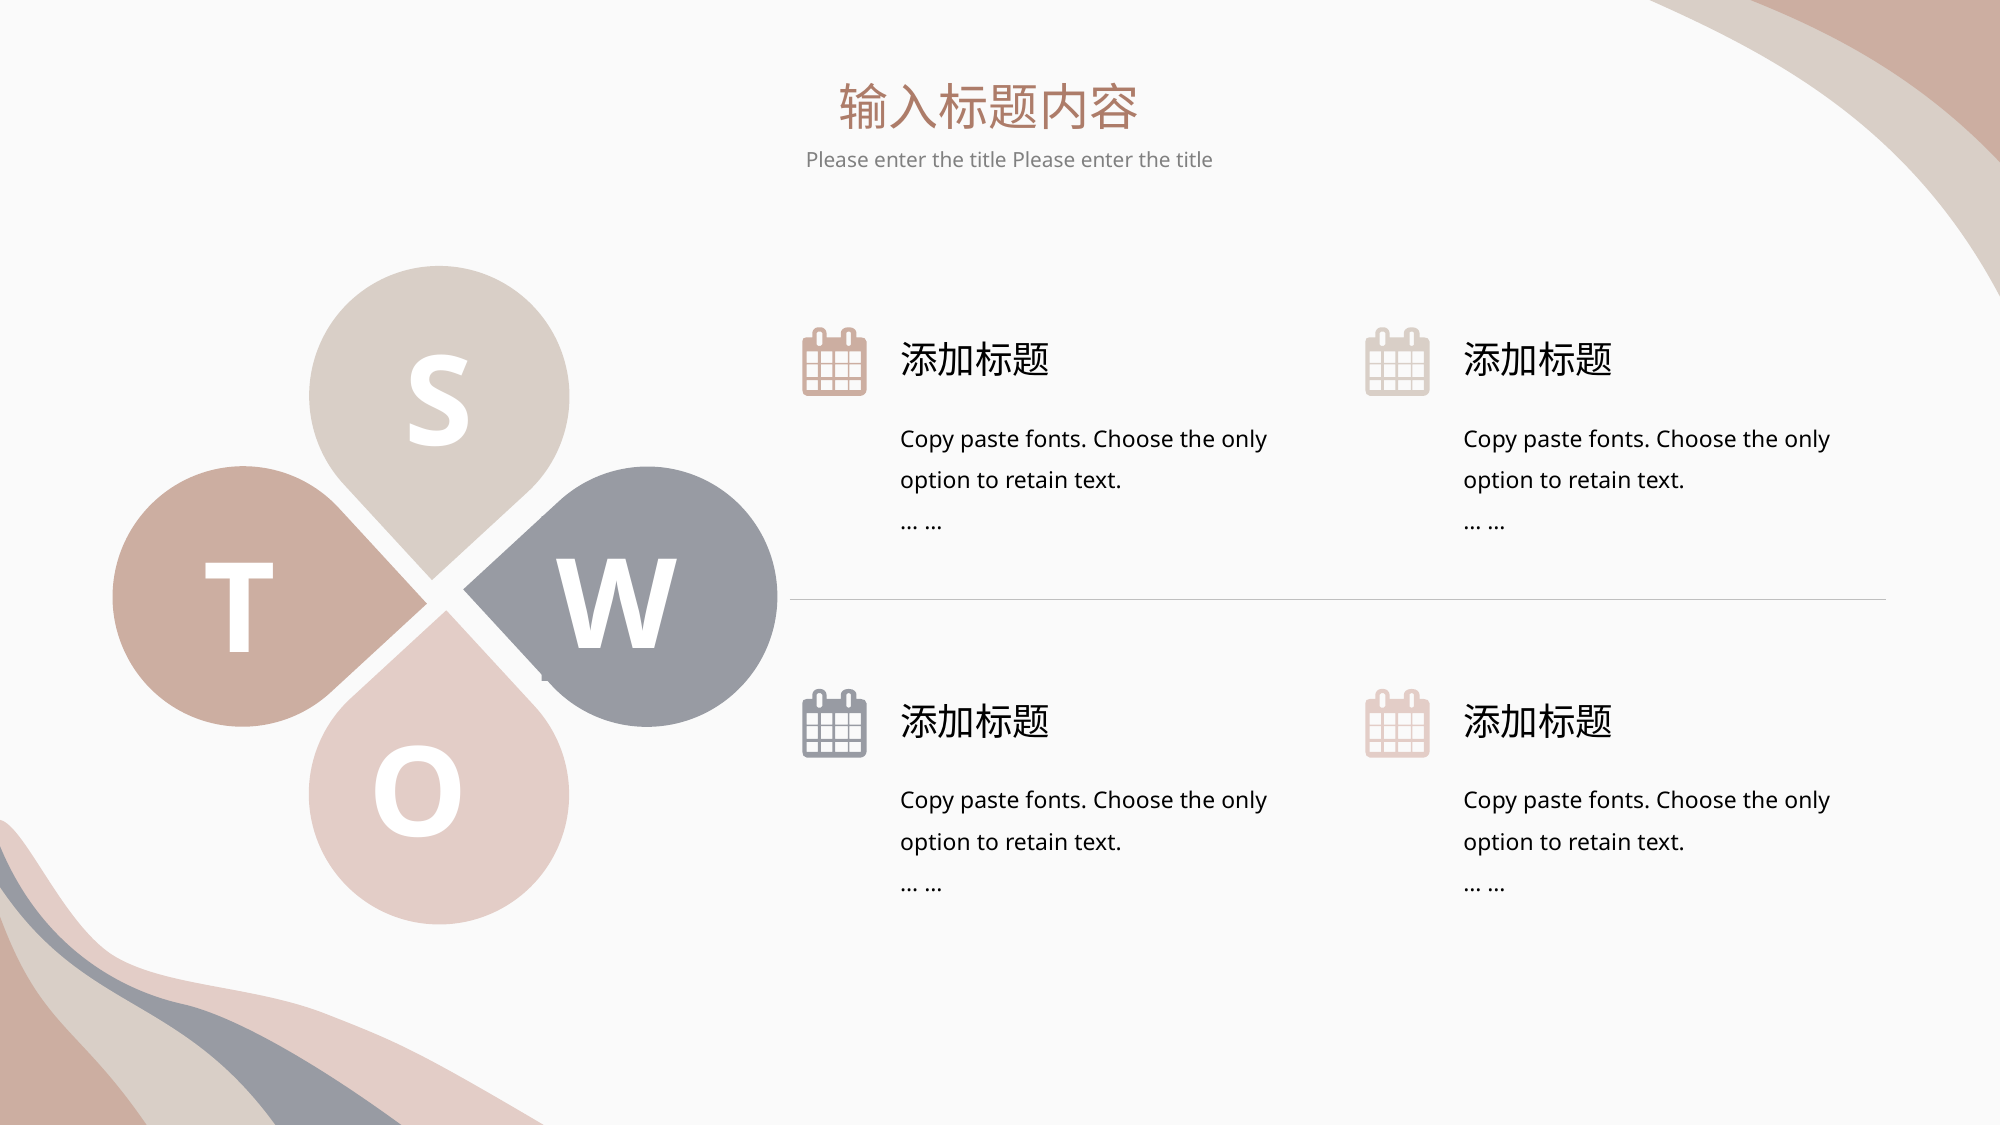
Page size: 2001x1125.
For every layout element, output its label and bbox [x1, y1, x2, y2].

text_box [1365, 688, 1430, 758]
text_box [1365, 327, 1430, 396]
text_box [802, 688, 867, 758]
text_box [309, 265, 570, 527]
text_box [791, 67, 1301, 175]
text_box [885, 676, 1331, 913]
text_box [885, 314, 1331, 551]
text_box [1448, 676, 1894, 913]
text_box [802, 327, 867, 396]
text_box [516, 466, 778, 727]
text_box [308, 663, 569, 925]
text_box [112, 466, 374, 727]
text_box [1448, 314, 1894, 551]
